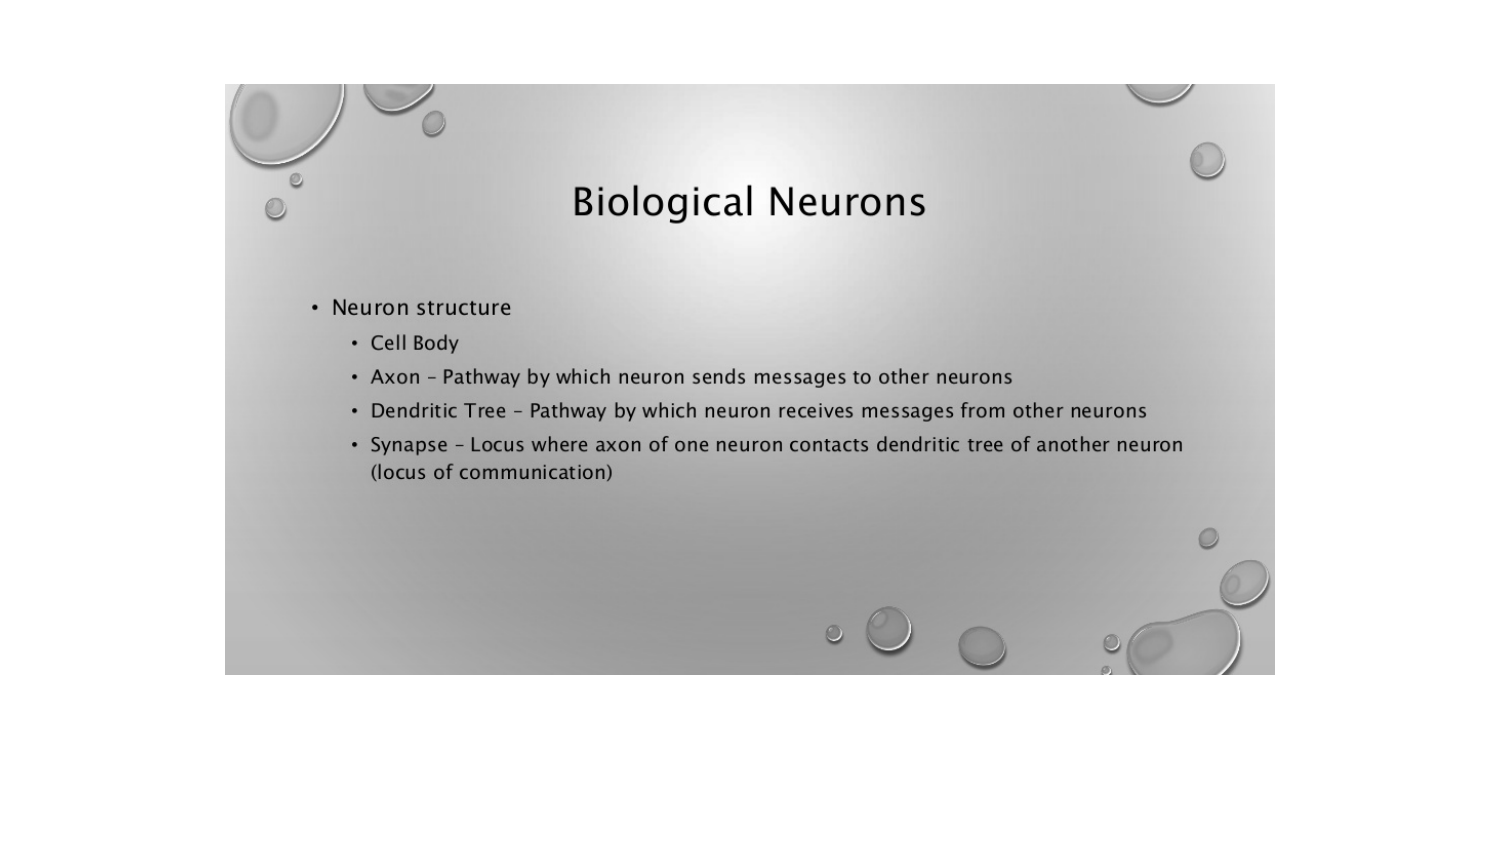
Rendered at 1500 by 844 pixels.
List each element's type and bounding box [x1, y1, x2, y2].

picture [224, 84, 1276, 676]
